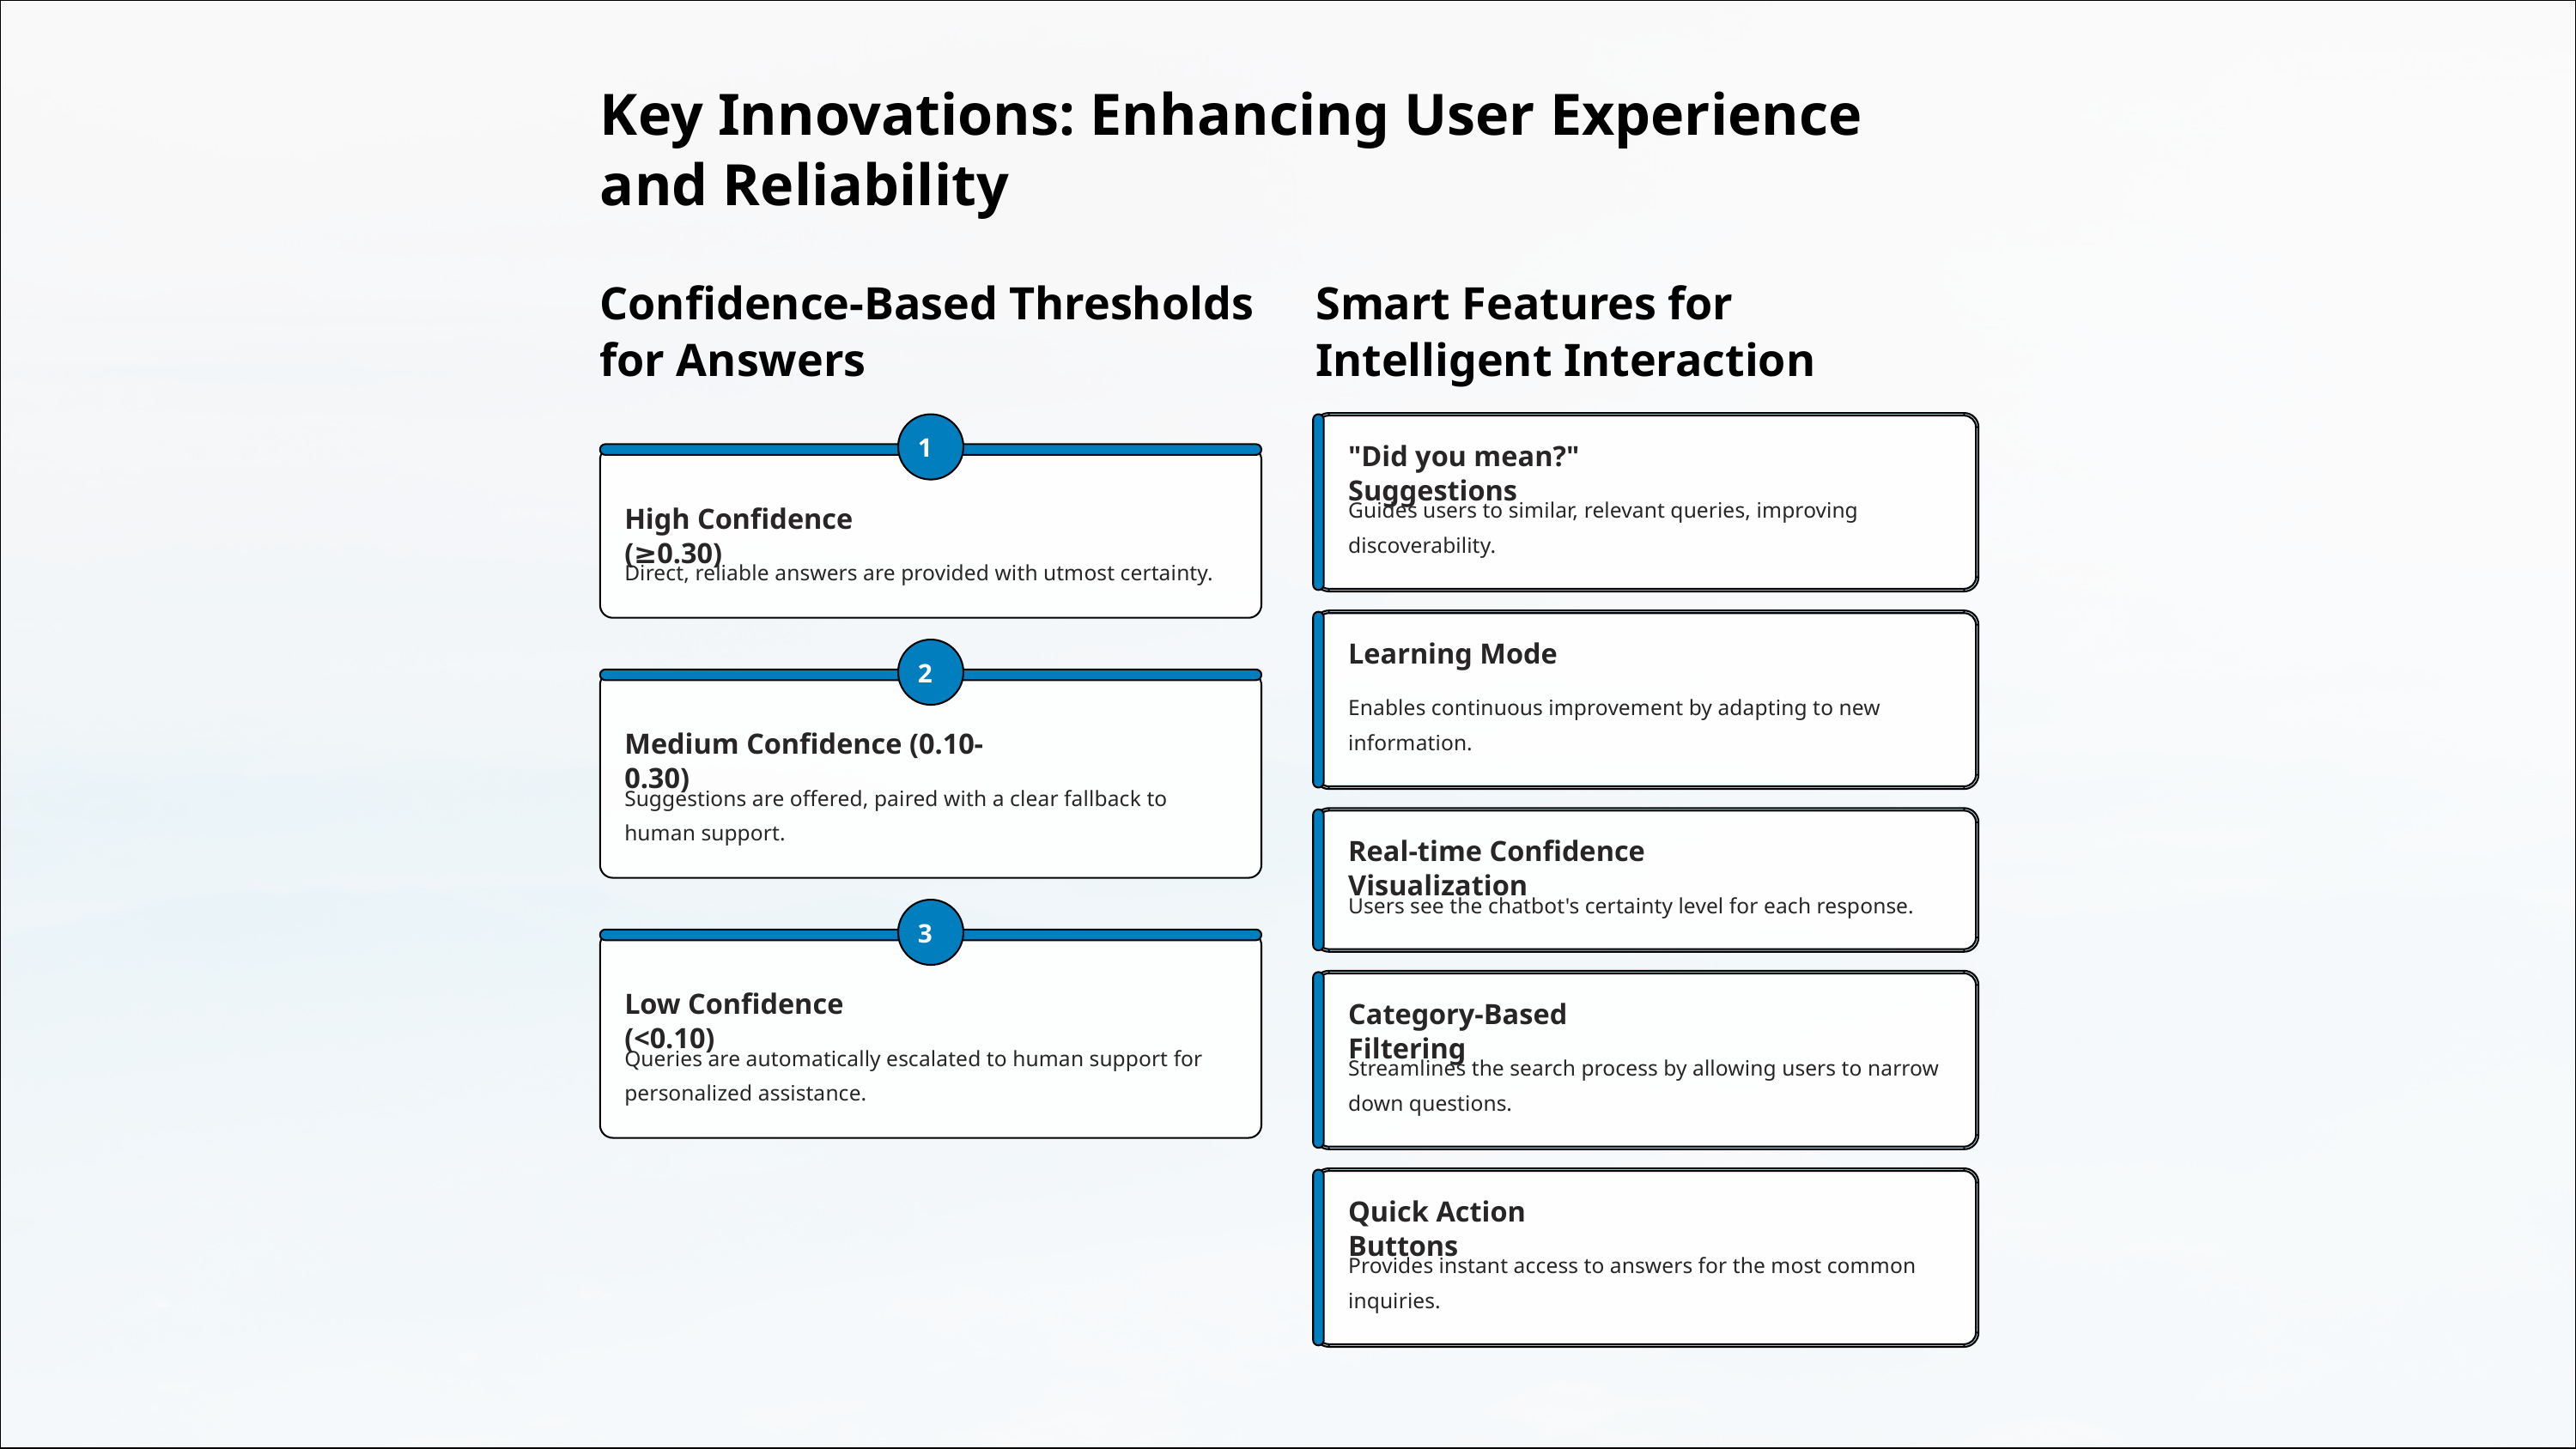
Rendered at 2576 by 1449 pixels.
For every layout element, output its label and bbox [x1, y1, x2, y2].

text_box [968, 929, 1262, 941]
text_box [599, 669, 893, 681]
text_box [897, 639, 964, 706]
text_box [897, 414, 964, 480]
text_box [968, 444, 1262, 456]
text_box [968, 669, 1262, 681]
text_box [1312, 972, 1324, 1149]
text_box [1312, 809, 1324, 951]
text_box [599, 929, 893, 941]
text_box [599, 947, 1262, 1138]
text_box [599, 687, 1262, 878]
text_box [1323, 808, 1979, 952]
text_box [599, 462, 1262, 618]
text_box [0, 0, 2576, 1449]
text_box [1323, 970, 1979, 1150]
text_box [897, 899, 964, 966]
text_box [1312, 611, 1324, 788]
text_box [1314, 609, 1979, 790]
text_box [1322, 1167, 1979, 1348]
text_box [1312, 414, 1324, 591]
text_box [1312, 1169, 1324, 1346]
text_box [1322, 412, 1979, 592]
text_box [599, 444, 893, 456]
